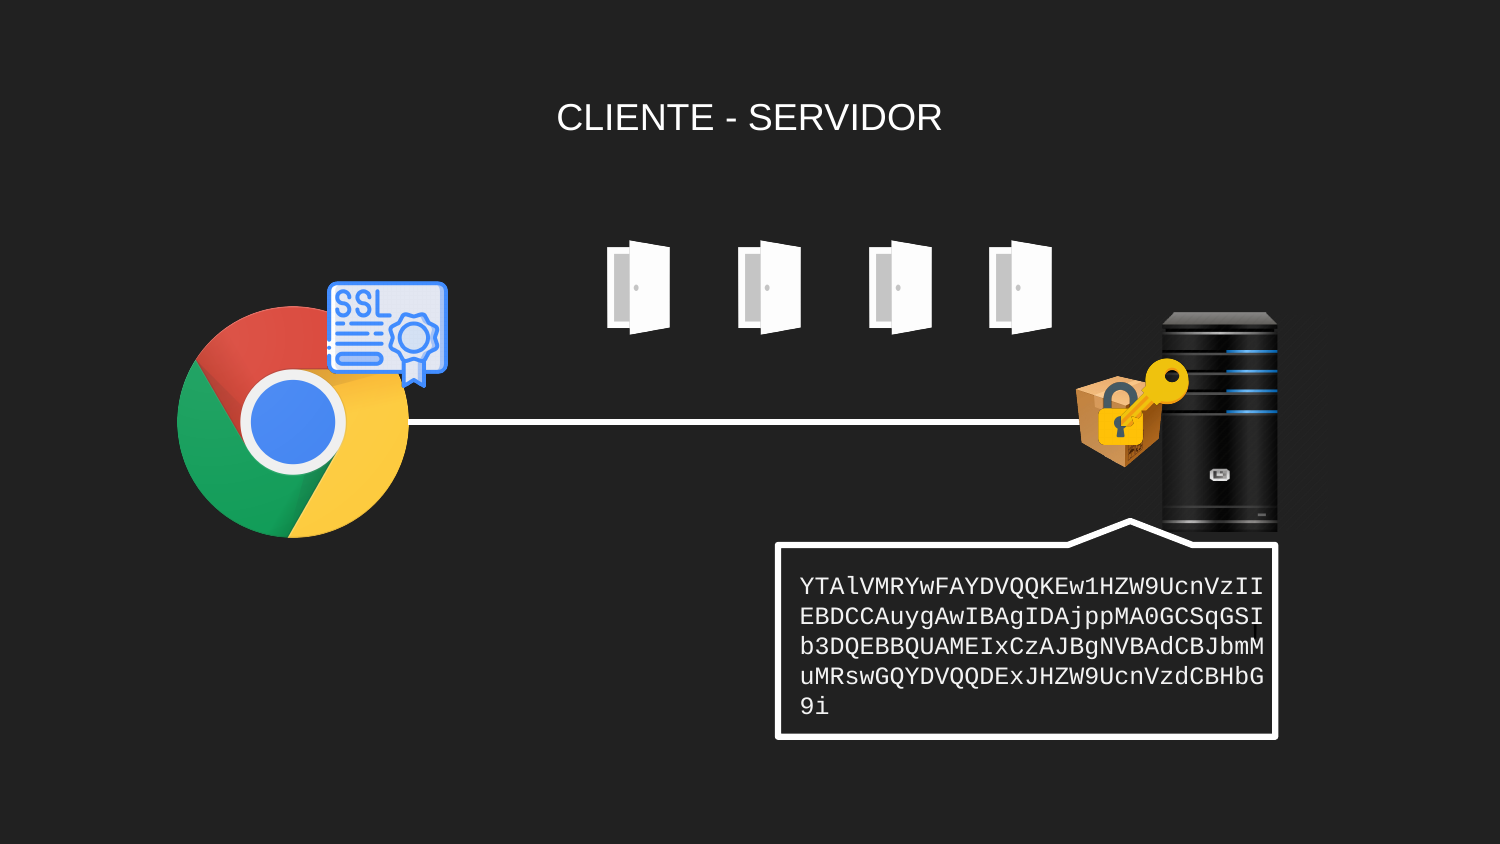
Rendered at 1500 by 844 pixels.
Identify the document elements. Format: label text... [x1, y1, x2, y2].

text_box ¡ [777, 531, 1276, 737]
text_box CLIENTE - SERVIDOR [537, 78, 963, 154]
picture [738, 240, 801, 336]
text_box YTAlVMRYwFAYDVQQKEw1HZW9UcnVzIIEBDCCAuygAwIBAgIDAjppMA0GCSqGSIb3DQEBBQUAMEIxCzAJBgNVBAdCBJbmMuMRswGQYDVQQDExJHZW9UcnVzdCBHbG9i [784, 555, 1285, 735]
picture [868, 240, 932, 336]
picture [607, 240, 671, 336]
picture [1056, 312, 1329, 532]
picture [176, 273, 448, 538]
picture [989, 240, 1052, 336]
